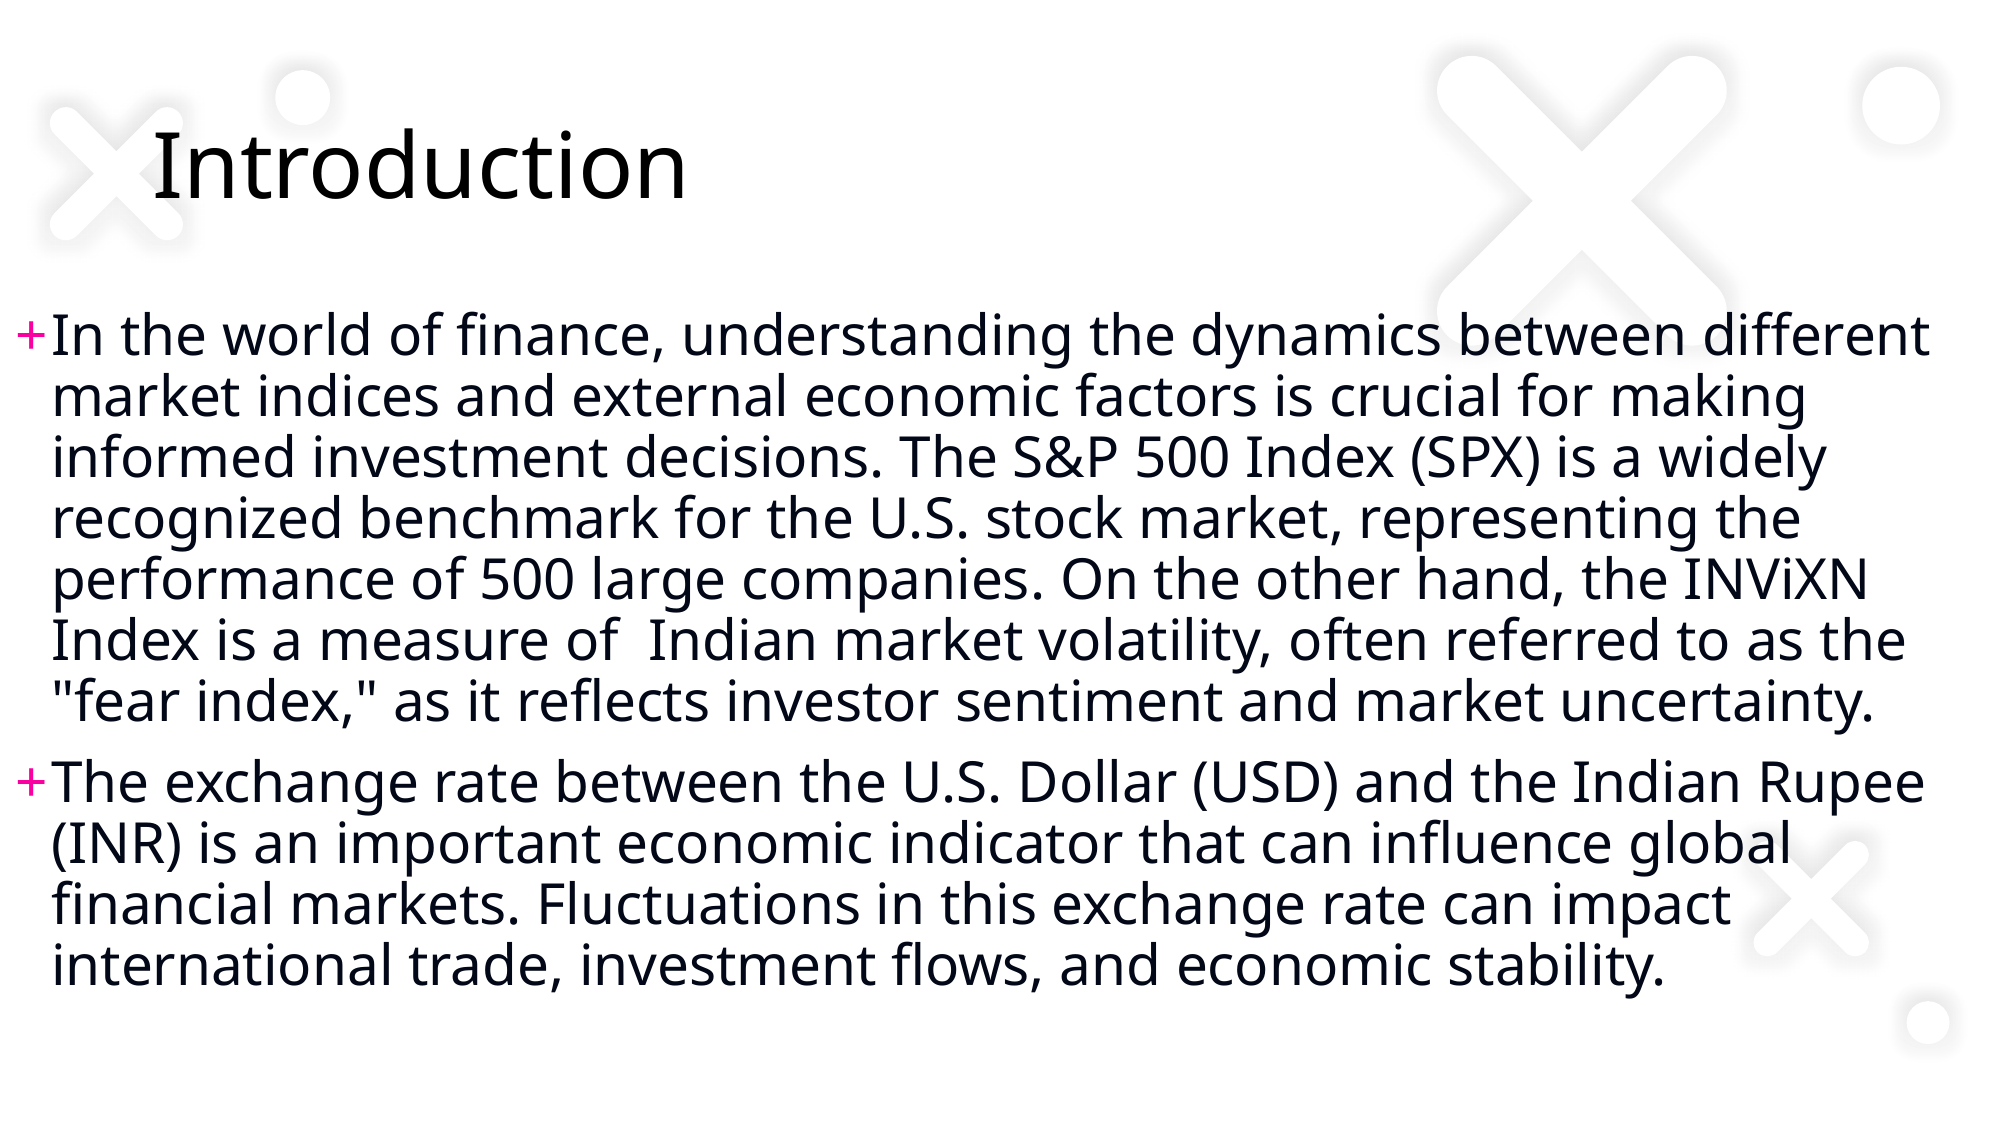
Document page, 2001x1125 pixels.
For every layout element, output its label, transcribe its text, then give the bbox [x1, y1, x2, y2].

title Introduction [137, 59, 1863, 278]
list In the world of finance, understanding the dynamics between different market indices and external economic factors is crucial for making informed investment decisions. The S&P 500 Index (SPX) is a widely recognized benchmark for the U.S. stock market, representing the performance of 500 large companies. On the other hand, the INViXN Index is a measure of Indian market volatility, often referred to as the "fear index," as it reflects investor sentiment and market uncertainty. The exchange rate between the U.S. Dollar (USD) and the Indian Rupee (INR) is an important economic indicator that can influence global financial markets. Fluctuations in this exchange rate can impact international trade, investment flows, and economic stability. [0, 299, 2000, 1014]
